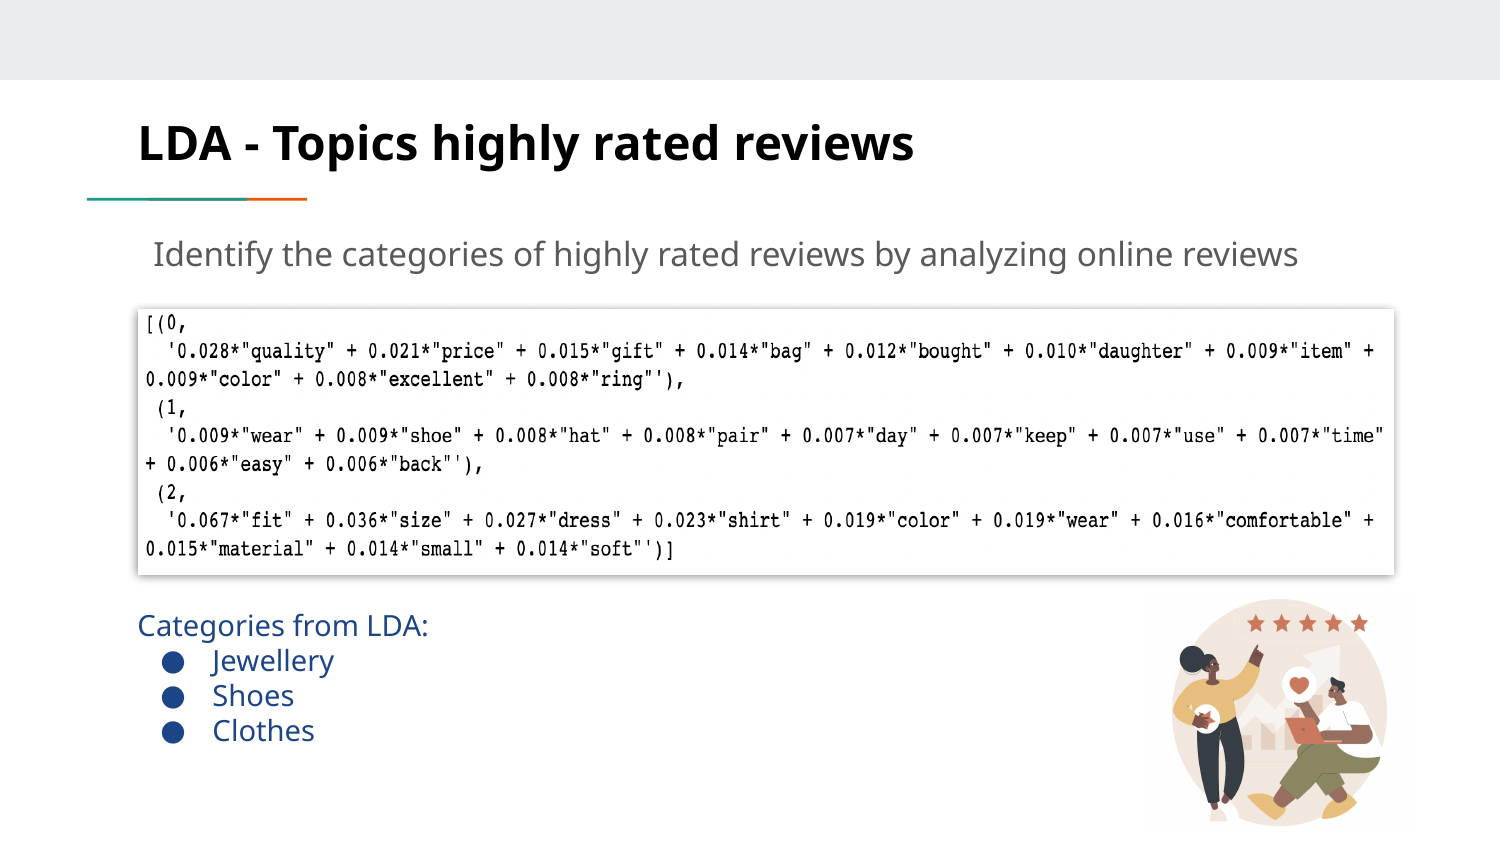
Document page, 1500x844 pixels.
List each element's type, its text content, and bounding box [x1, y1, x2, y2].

text_box Identify the categories of highly rated reviews by analyzing online reviews [138, 212, 1477, 289]
picture [138, 309, 1394, 575]
picture [1147, 591, 1416, 833]
title LDA - Topics highly rated reviews [122, 97, 1107, 186]
text_box Categories from LDA: Jewellery Shoes Clothes [122, 592, 501, 762]
